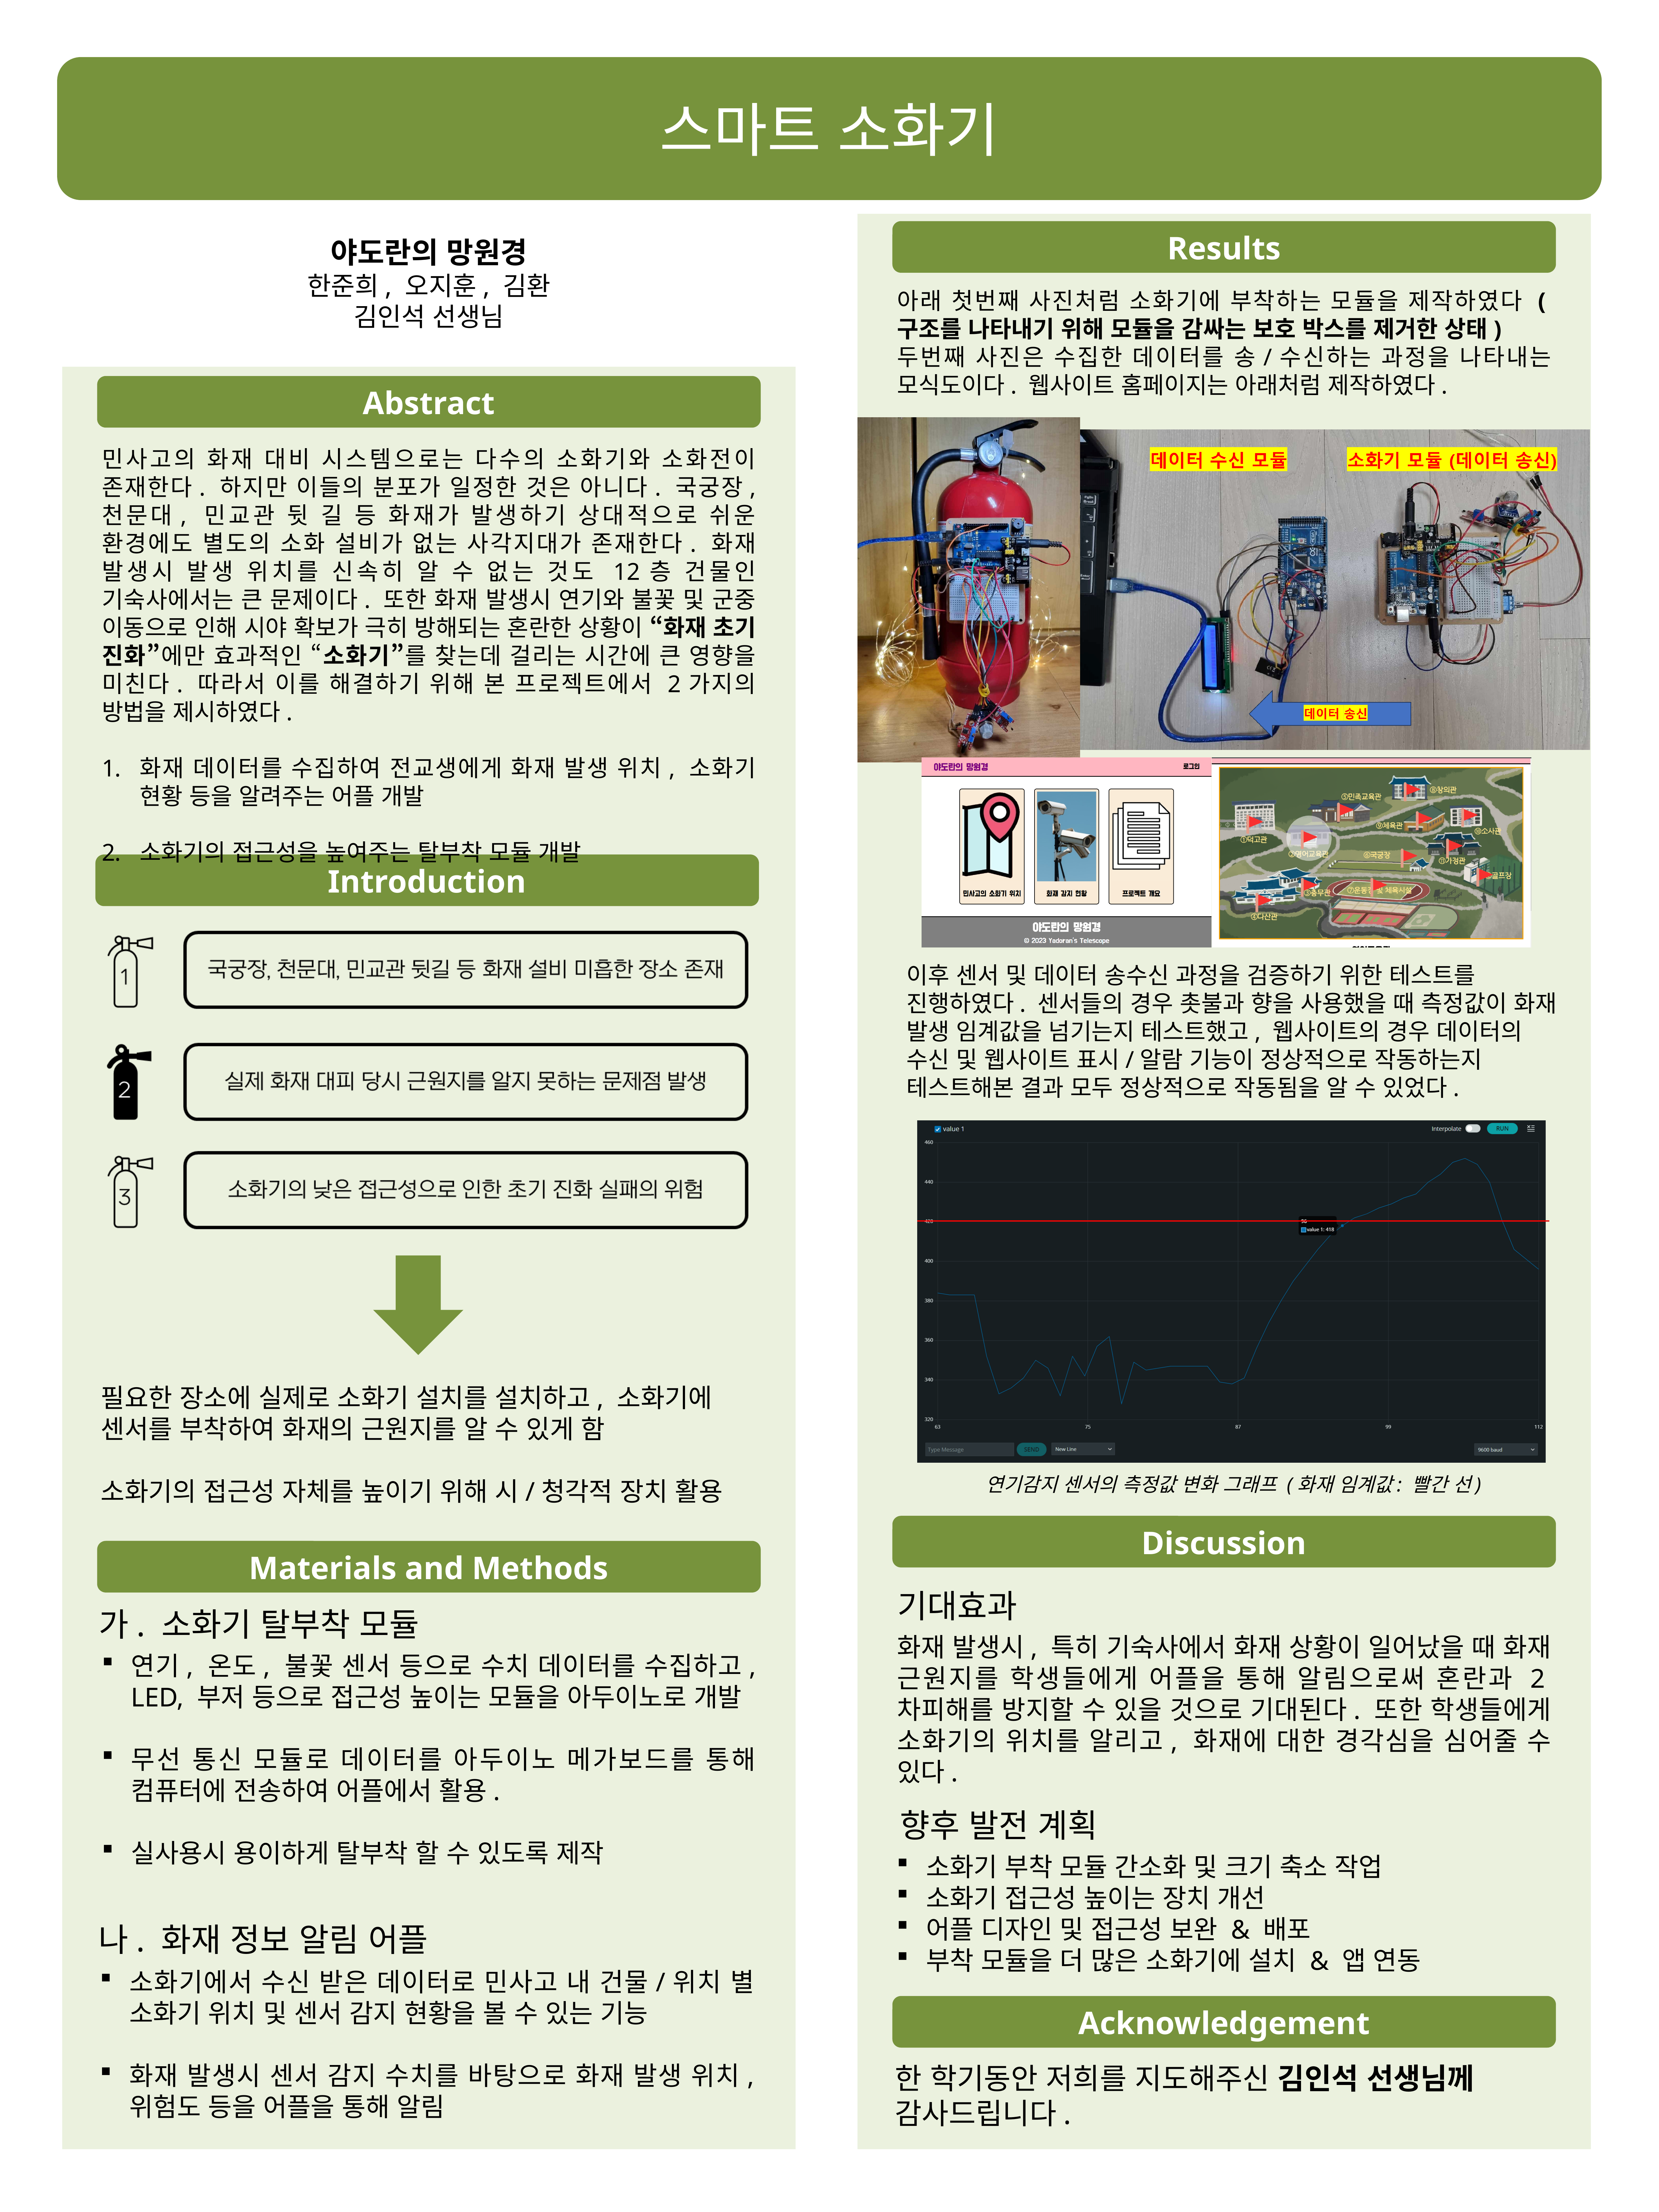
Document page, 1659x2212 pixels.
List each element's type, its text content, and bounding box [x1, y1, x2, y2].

text_box 스마트 소화기 [655, 91, 1004, 166]
text_box 연기, 온도, 불꽃 센서 등으로 수치 데이터를 수집하고, LED, 부저 등으로 접근성 높이는 모듈을 아두이노로 개발 무선 통신 모듈로 데이터를 아두이노 메가보드를 통해 컴퓨터에 전송하여 어플에서 활용. 실사용시 용이하게 탈부착 할 수 있도록 제작 [97, 1647, 761, 1901]
text_box Introduction [95, 857, 760, 907]
text_box [857, 213, 1592, 2150]
picture [857, 417, 1590, 948]
text_box 아래 첫번째 사진처럼 소화기에 부착하는 모듈을 제작하였다 (구조를 나타내기 위해 모듈을 감싸는 보호 박스를 제거한 상태) 두번째 사진은 수집한 데이터를 송/수신하는 과정을 나타내는 모식도이다. 웹사이트 홈페이지는 아래처럼 제작하였다. [893, 283, 1556, 401]
text_box Results [892, 220, 1557, 274]
text_box 가. 소화기 탈부착 모듈 [94, 1602, 424, 1645]
text_box Abstract [96, 375, 761, 428]
text_box 나. 화재 정보 알림 어플 [94, 1917, 433, 1961]
text_box 야도란의 망원경 한준희, 오지훈, 김환 김인석 선생님 [286, 232, 572, 334]
text_box 기대효과 [893, 1583, 1022, 1627]
text_box 향후 발전 계획 [895, 1803, 1103, 1846]
text_box Discussion [892, 1515, 1557, 1568]
text_box Acknowledgement [892, 1995, 1557, 2048]
text_box 화재 발생시, 특히 기숙사에서 화재 상황이 일어났을 때 화재 근원지를 학생들에게 어플을 통해 알림으로써 혼란과 2차피해를 방지할 수 있을 것으로 기대된다. 또한 학생들에게 소화기의 위치를 알리고, 화재에 대한 경각심을 심어줄 수 있다. [892, 1628, 1556, 1789]
text_box 한 학기동안 저희를 지도해주신 김인석 선생님께 감사드립니다. [890, 2058, 1554, 2132]
picture [917, 1120, 1550, 1463]
text_box Materials and Methods [96, 1540, 761, 1593]
text_box 소화기에서 수신 받은 데이터로 민사고 내 건물/위치 별 소화기 위치 및 센서 감지 현황을 볼 수 있는 기능 화재 발생시 센서 감지 수치를 바탕으로 화재 발생 위치, 위험도 등을 어플을 통해 알림 [95, 1963, 759, 2124]
picture [88, 929, 749, 1231]
text_box 연기감지 센서의 측정값 변화 그래프 (화재 임계값: 빨간 선) [902, 1470, 1565, 1498]
text_box 소화기 부착 모듈 간소화 및 크기 축소 작업 소화기 접근성 높이는 장치 개선 어플 디자인 및 접근성 보완 & 배포 부착 모듈을 더 많은 소화기에 설치 & 앱 연동 [892, 1848, 1556, 1978]
text_box 필요한 장소에 실제로 소화기 설치를 설치하고, 소화기에 센서를 부착하여 화재의 근원지를 알 수 있게 함 소화기의 접근성 자체를 높이기 위해 시/청각적 장치 활용 [96, 1379, 760, 1509]
text_box [372, 1255, 464, 1356]
text_box [61, 366, 796, 2150]
text_box 이후 센서 및 데이터 송수신 과정을 검증하기 위한 테스트를 진행하였다. 센서들의 경우 촛불과 향을 사용했을 때 측정값이 화재 발생 임계값을 넘기는지 테스트했고, 웹사이트의 경우 데이터의 수신 및 웹사이트 표시/알람 기능이 정상적으로 작동하는지 테스트해본 결과 모두 정상적으로 작동됨을 알 수 있었다. [902, 958, 1565, 1104]
text_box 민사고의 화재 대비 시스템으로는 다수의 소화기와 소화전이 존재한다. 하지만 이들의 분포가 일정한 것은 아니다. 국궁장, 천문대, 민교관 뒷 길 등 화재가 발생하기 상대적으로 쉬운 환경에도 별도의 소화 설비가 없는 사각지대가 존재한다. 화재 발생시 발생 위치를 신속히 알 수 없는 것도 12층 건물인 기숙사에서는 큰 문제이다. 또한 화재 발생시 연기와 불꽃 및 군중 이동으로 인해 시야 확보가 극히 방해되는 혼란한 상황이 “화재 초기 진화”에만 효과적인 “소화기”를 찾는데 걸리는 시간에 큰 영향을 미친다. 따라서 이를 해결하기 위해 본 프로젝트에서 2가지의 방법을 제시하였다. 화재 데이터를 수집하여 전교생에게 화재 발생 위치, 소화기 현황 등을 알려주는 어플 개발 소화기의 접근성을 높여주는 탈부착 모듈 개발 [97, 442, 761, 868]
text_box [56, 56, 1603, 201]
